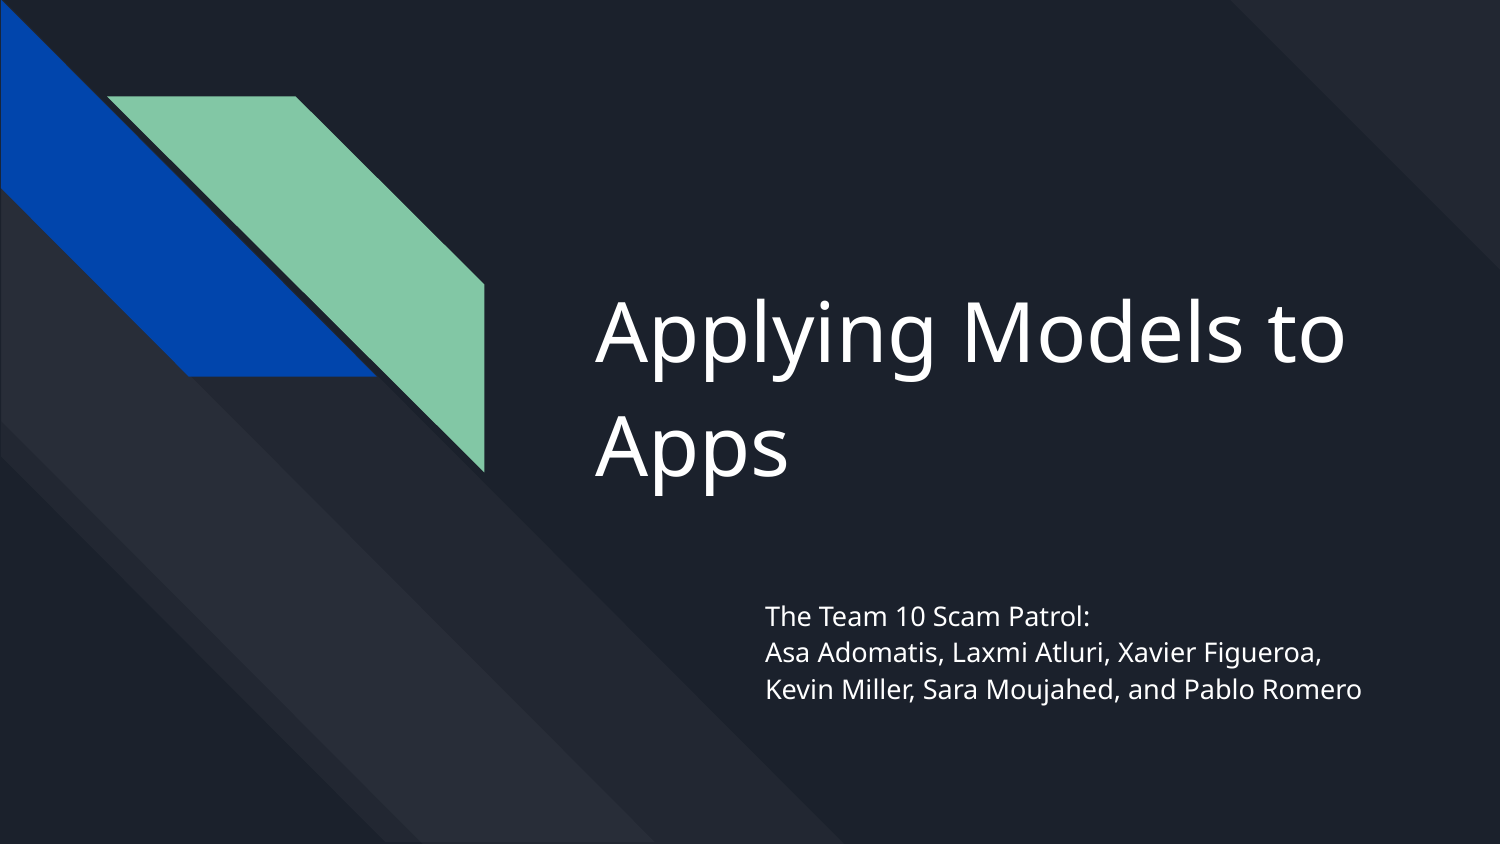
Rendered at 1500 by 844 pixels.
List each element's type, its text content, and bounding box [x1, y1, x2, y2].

subtitle The Team 10 Scam Patrol: Asa Adomatis, Laxmi Atluri, Xavier Figueroa, Kevin Miller, Sara Moujahed, and Pablo Romero [750, 582, 1404, 727]
title Applying Models to Apps [580, 258, 1404, 518]
